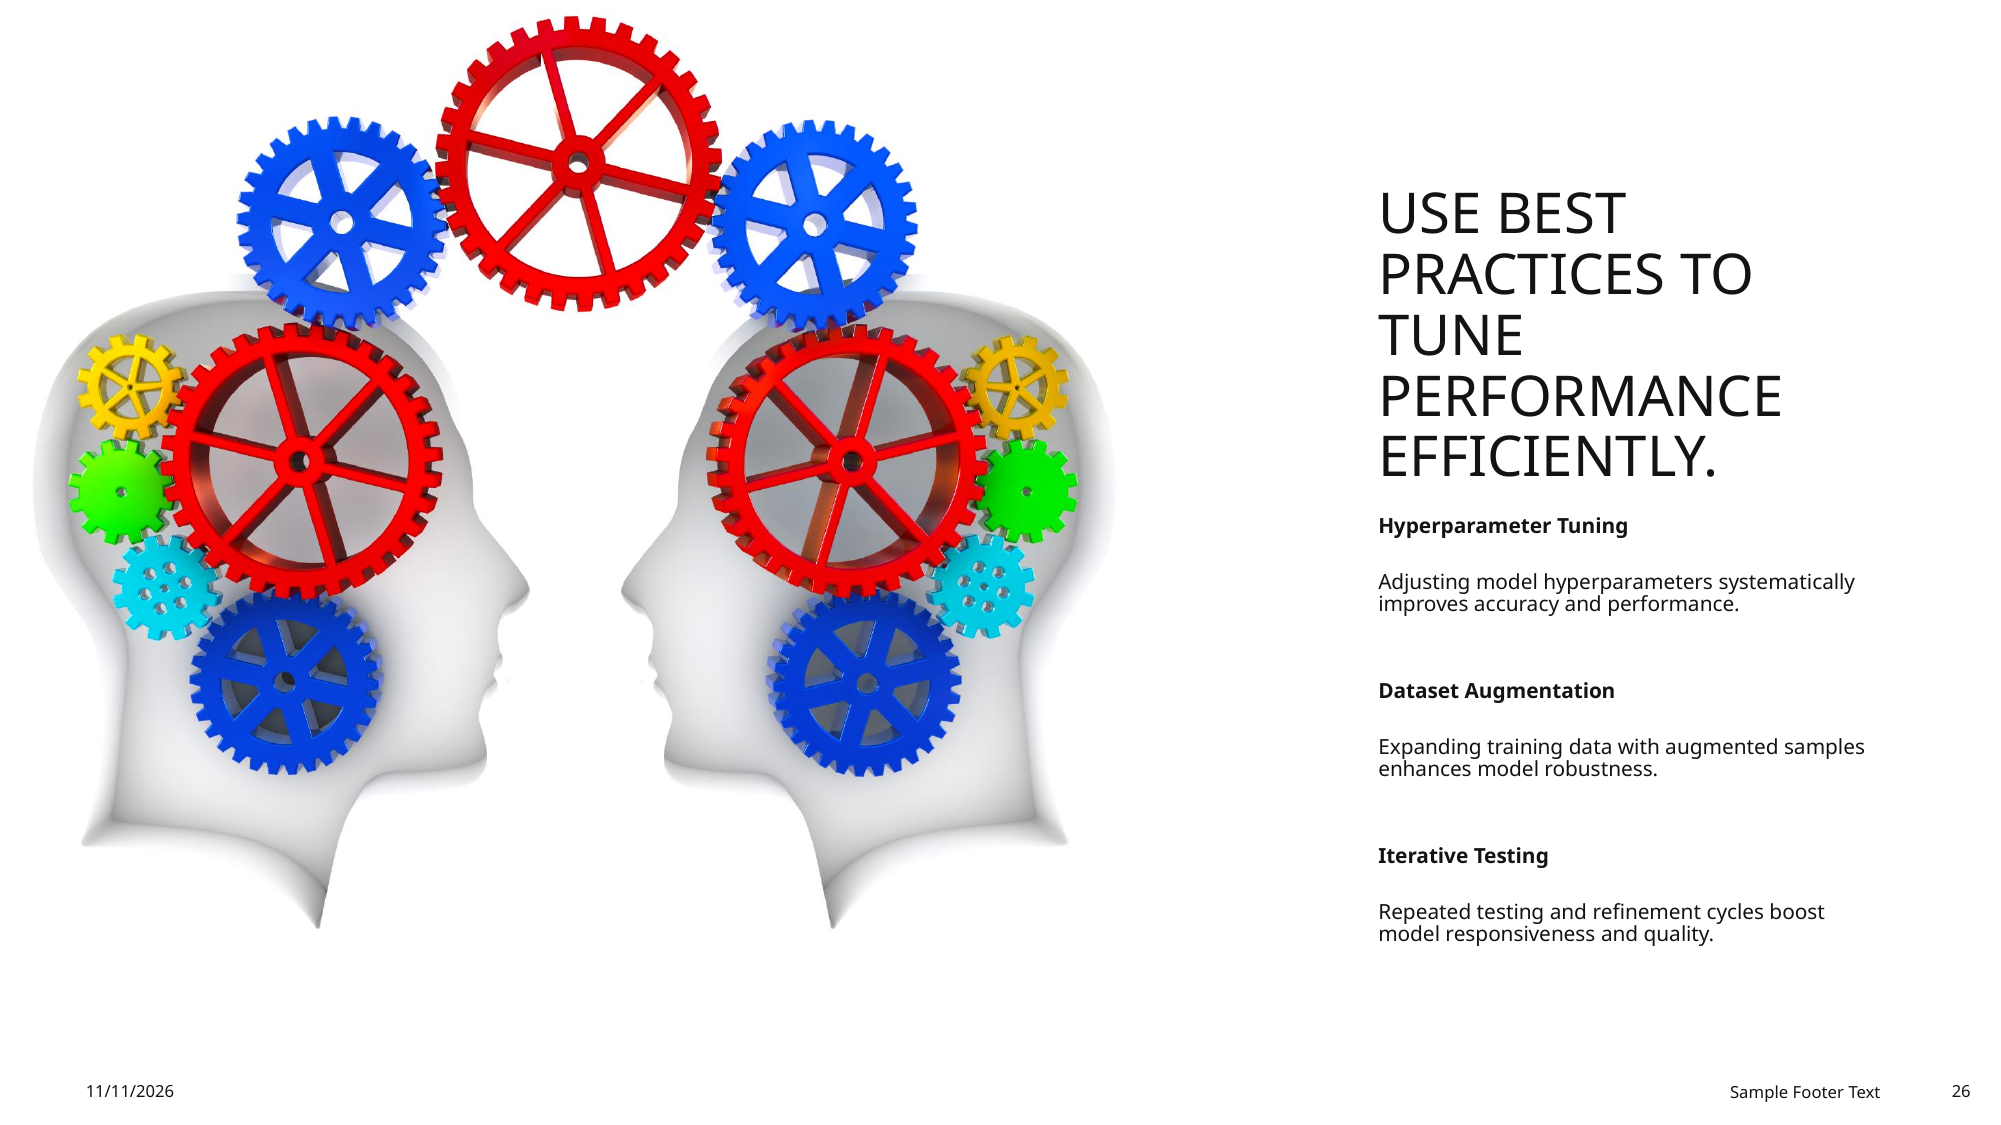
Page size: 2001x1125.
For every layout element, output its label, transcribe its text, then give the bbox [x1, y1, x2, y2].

slide_number 26 [1910, 1064, 1986, 1120]
title Use Best Practices to Tune Performance Efficiently. [1363, 176, 1901, 497]
picture [0, 0, 1269, 1050]
text_box Hyperparameter Tuning Adjusting model hyperparameters systematically improves accuracy and performance. Dataset Augmentation Expanding training data with augmented samples enhances model robustness. Iterative Testing Repeated testing and refinement cycles boost model responsiveness and quality. [1363, 508, 1901, 993]
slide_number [70, 1064, 537, 1120]
footer Sample Footer Text [1458, 1064, 1896, 1120]
